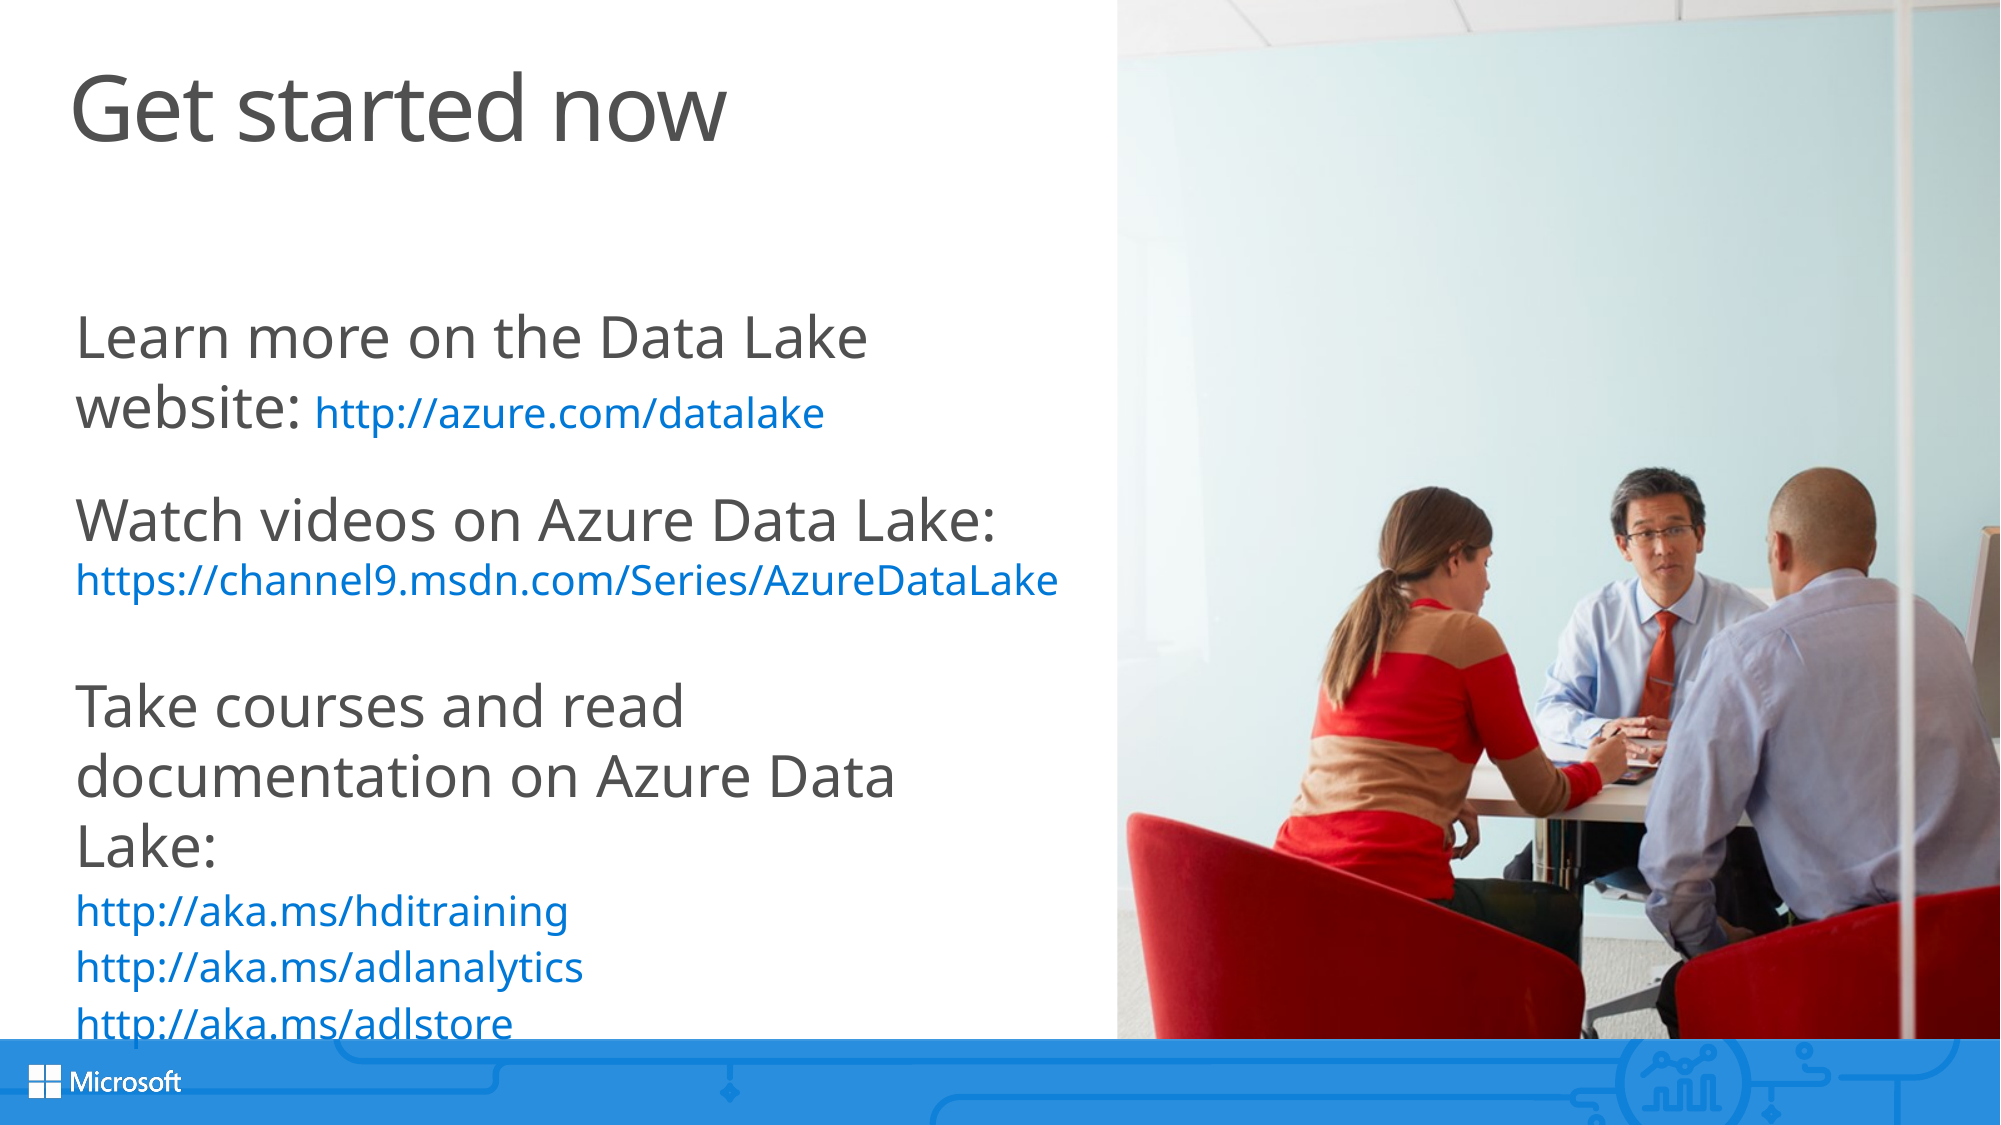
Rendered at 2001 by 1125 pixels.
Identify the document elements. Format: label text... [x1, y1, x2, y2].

title Get started now [44, 47, 1117, 196]
text_box Learn more on the Data Lake website: http://azure.com/datalake [74, 292, 1092, 448]
text_box Watch videos on Azure Data Lake: https://channel9.msdn.com/Series/AzureDataLake [74, 475, 1092, 633]
picture [1117, 0, 2000, 1039]
text_box Take courses and read documentation on Azure Data Lake: http://aka.ms/hditraining http://aka.ms/adlanalytics http://aka.ms/adlstore [74, 660, 1026, 980]
